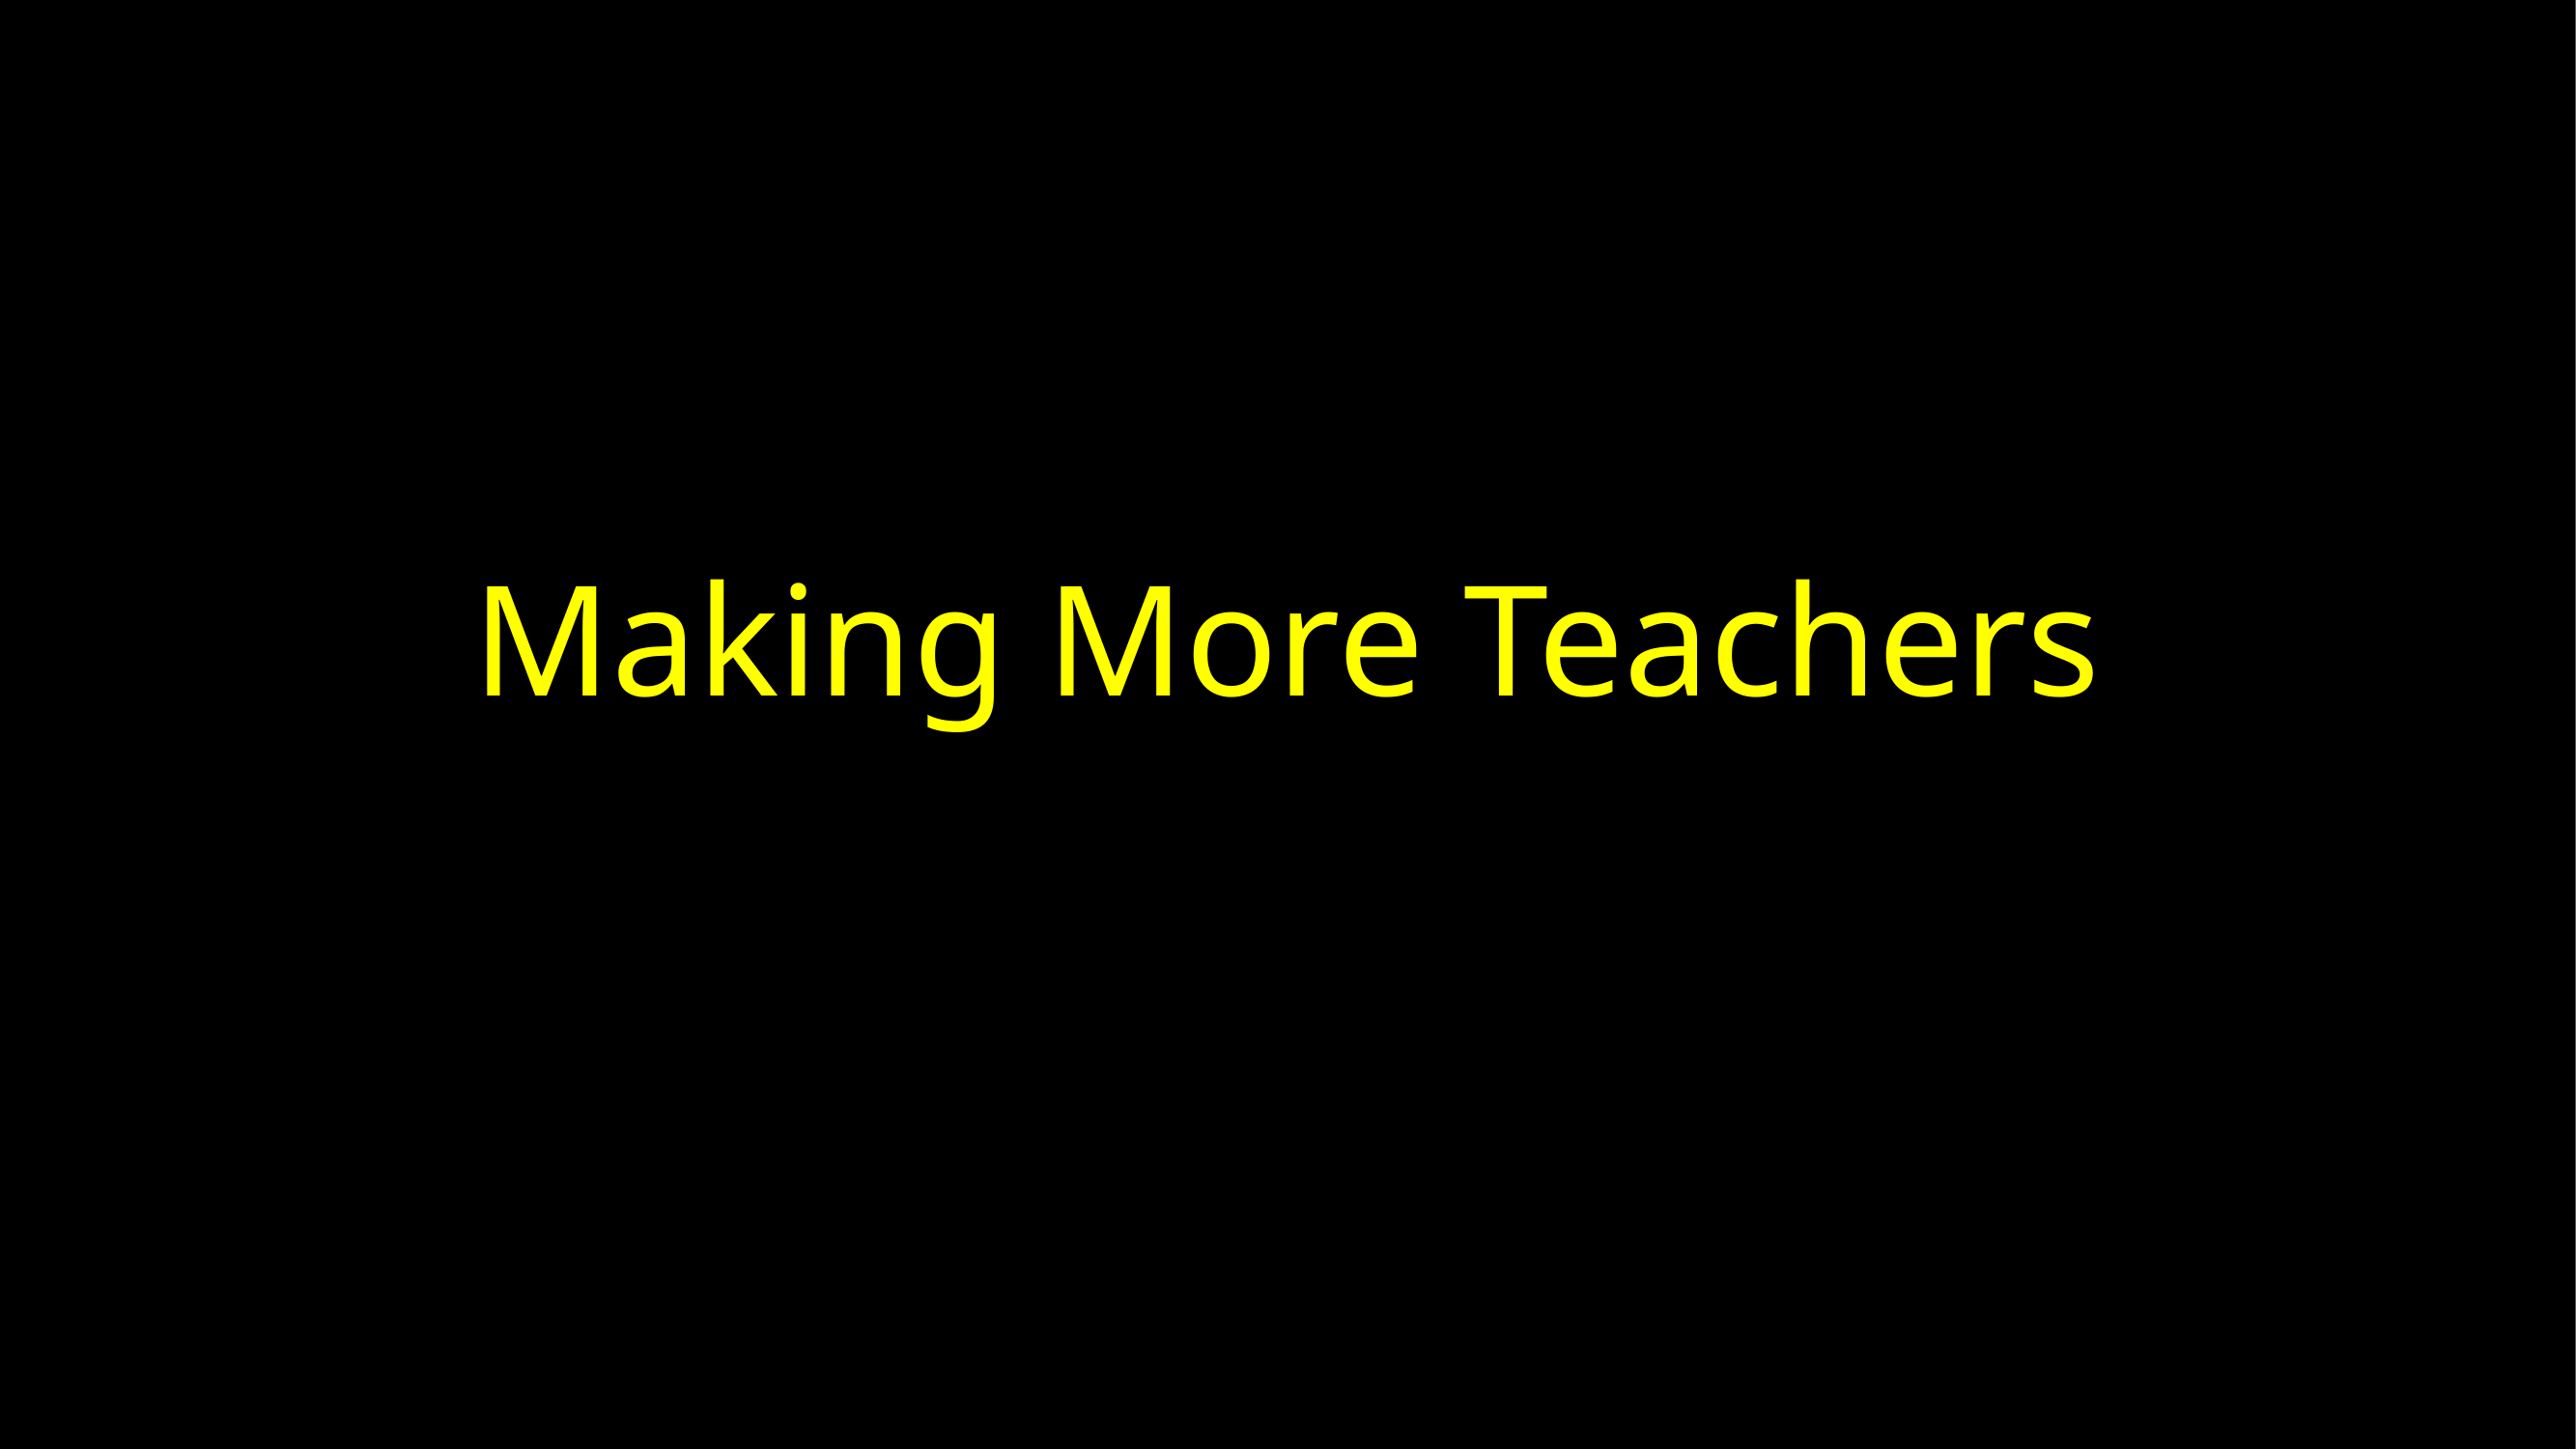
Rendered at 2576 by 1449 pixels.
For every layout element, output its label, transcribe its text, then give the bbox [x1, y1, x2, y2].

title Making More Teachers [183, 242, 2392, 733]
